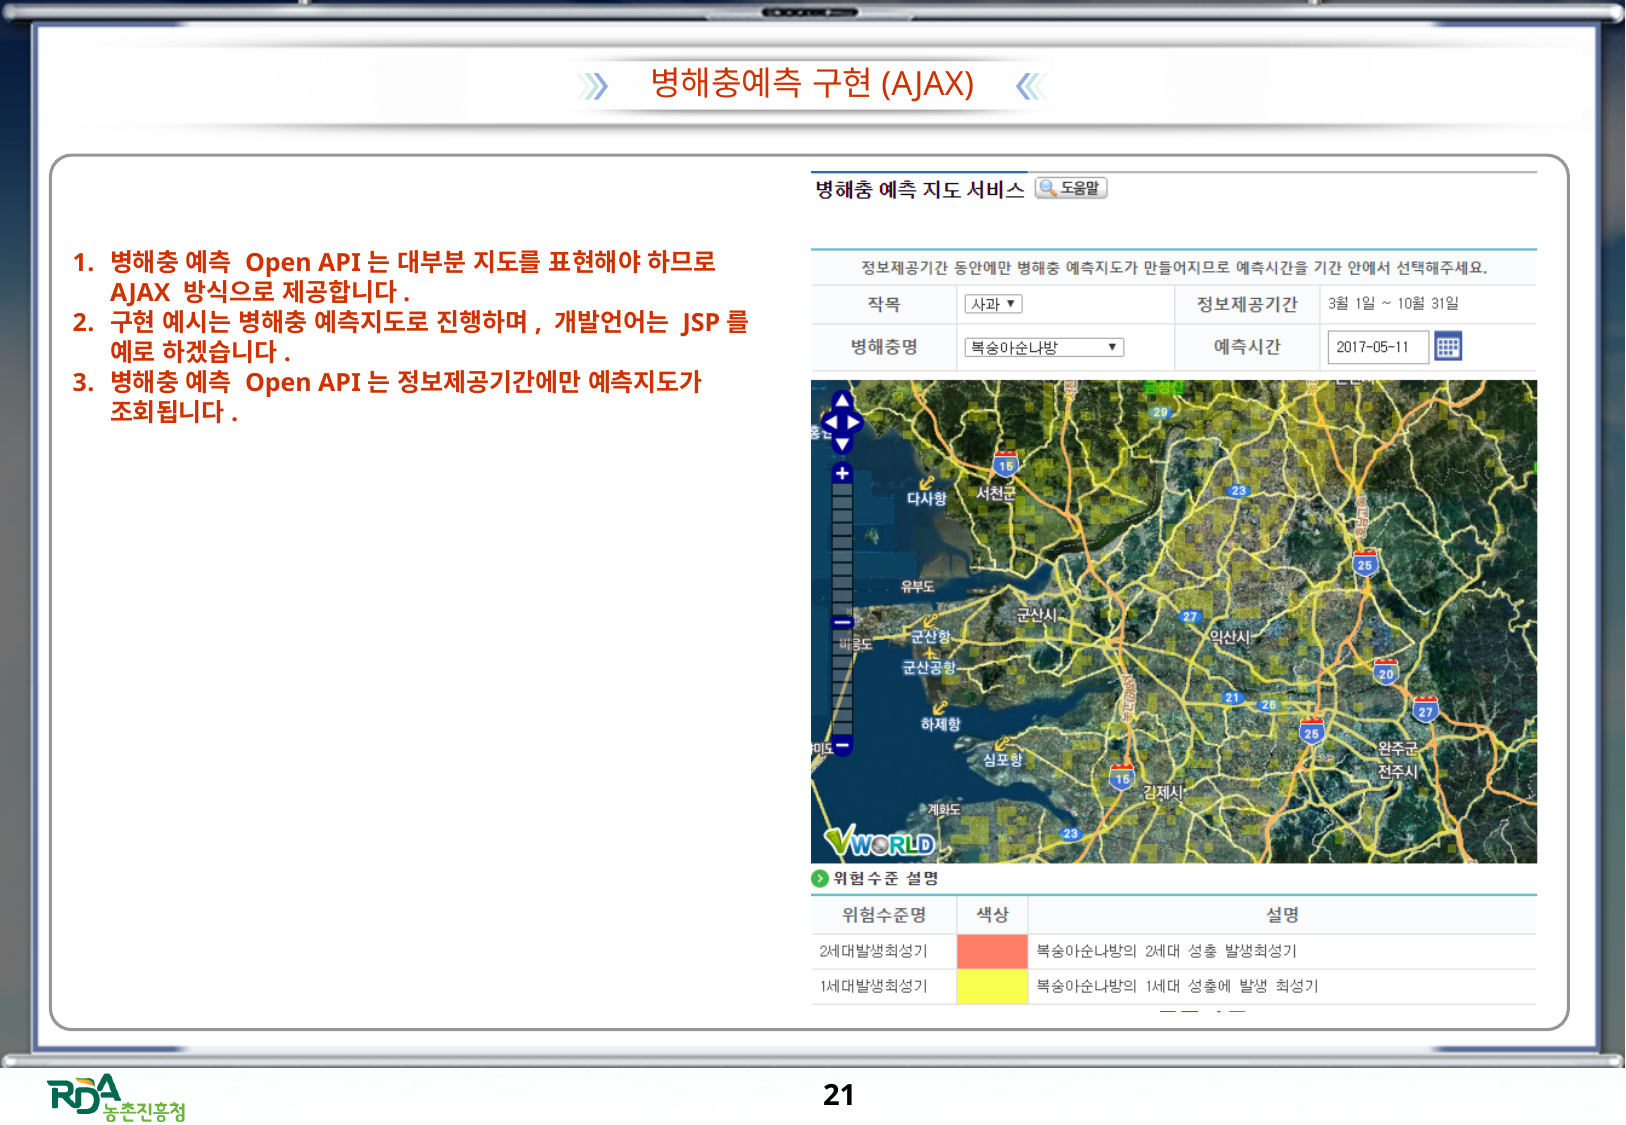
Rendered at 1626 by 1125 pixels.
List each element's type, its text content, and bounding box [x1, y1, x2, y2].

picture [0, 0, 1626, 1125]
text_box [48, 152, 1571, 1032]
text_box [533, 39, 1054, 133]
slide_number 20 [777, 1069, 872, 1116]
text_box 병해충 예측 Open API는 대부분 지도를 표현해야 하므로 AJAX 방식으로 제공합니다. 구현 예시는 병해충 예측지도로 진행하며, 개발언어는 JSP를 예로 하겠습니다. 병해충 예측 Open API는 정보제공기간에만 예측지도가 조회됩니다. [57, 238, 806, 434]
